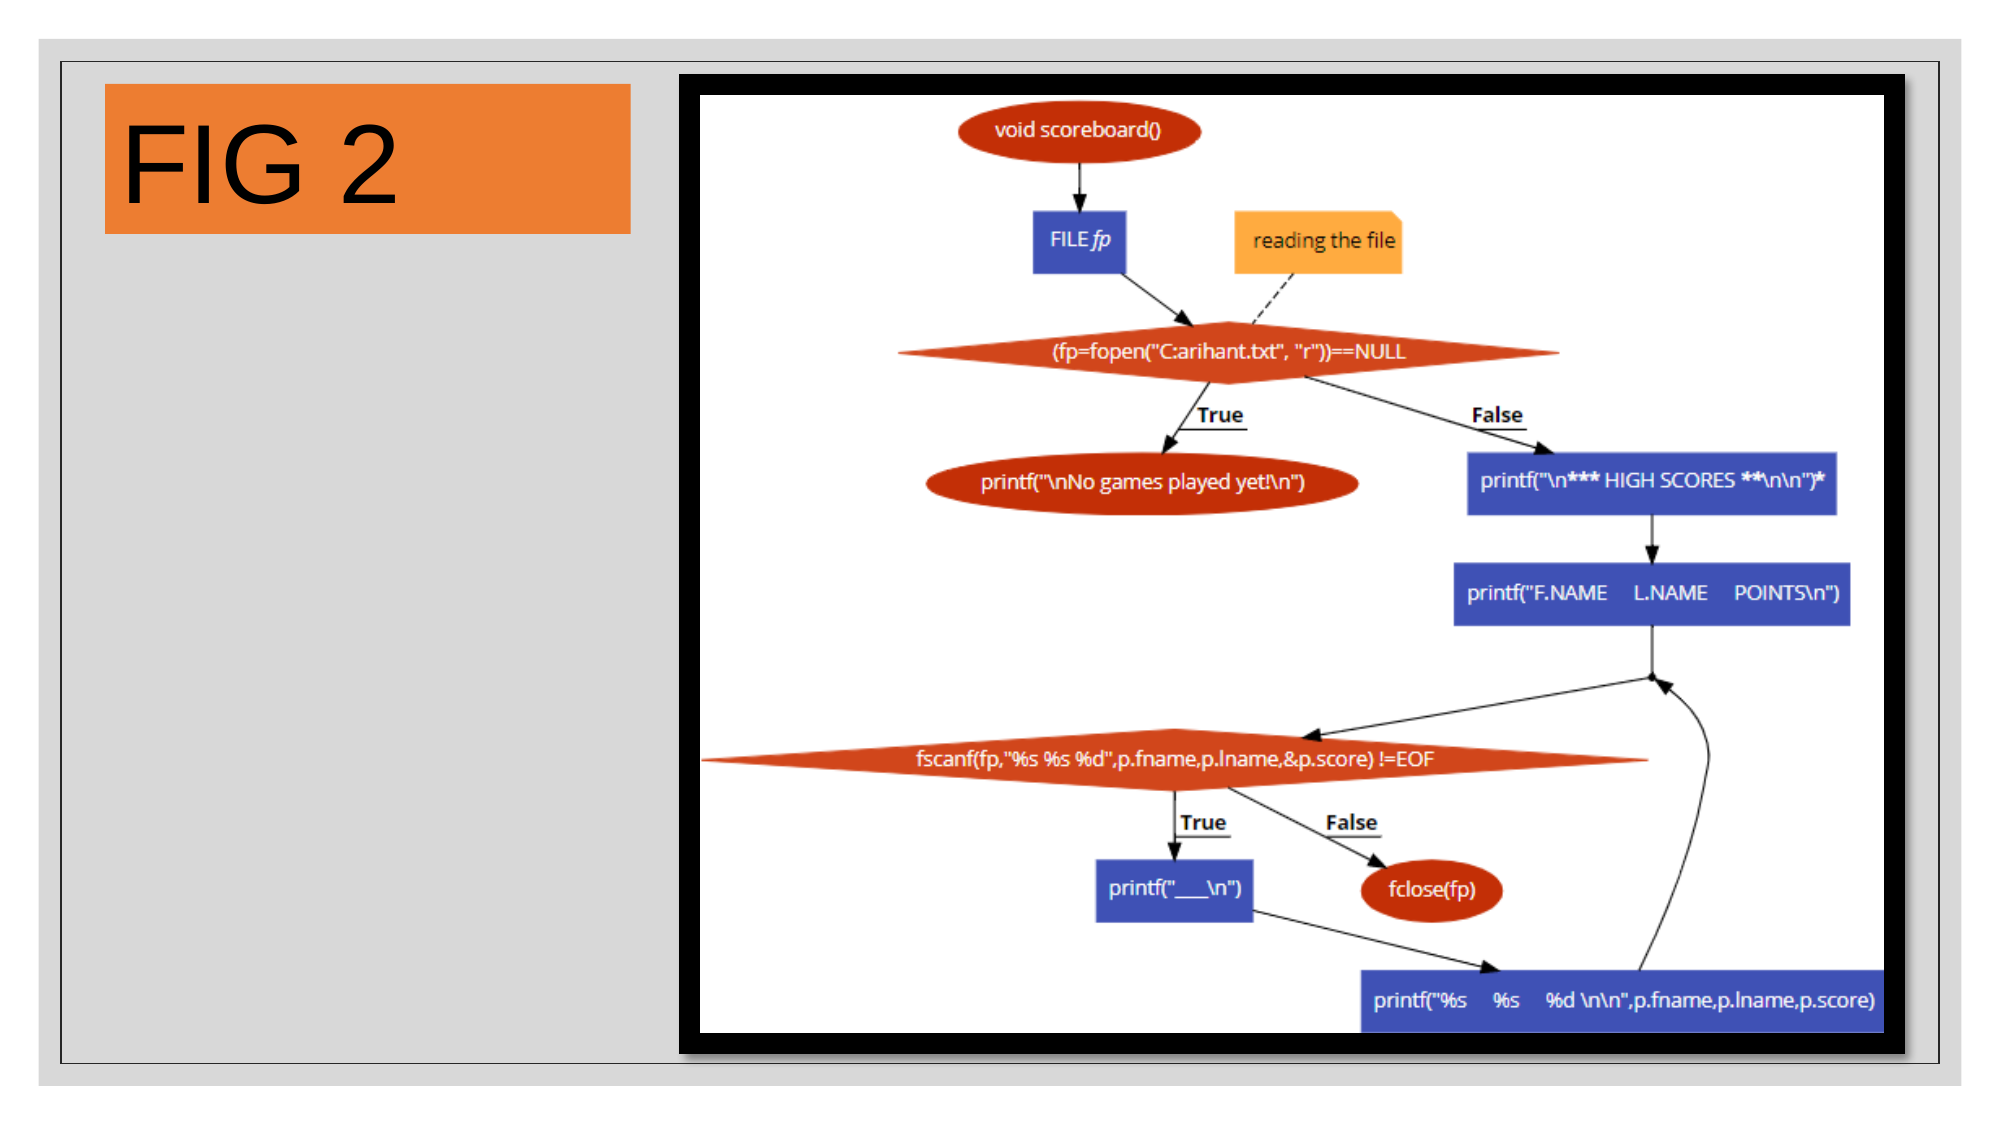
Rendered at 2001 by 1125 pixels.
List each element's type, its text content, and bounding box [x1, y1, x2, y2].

text_box FIG 2 [105, 83, 631, 234]
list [699, 94, 1885, 1034]
